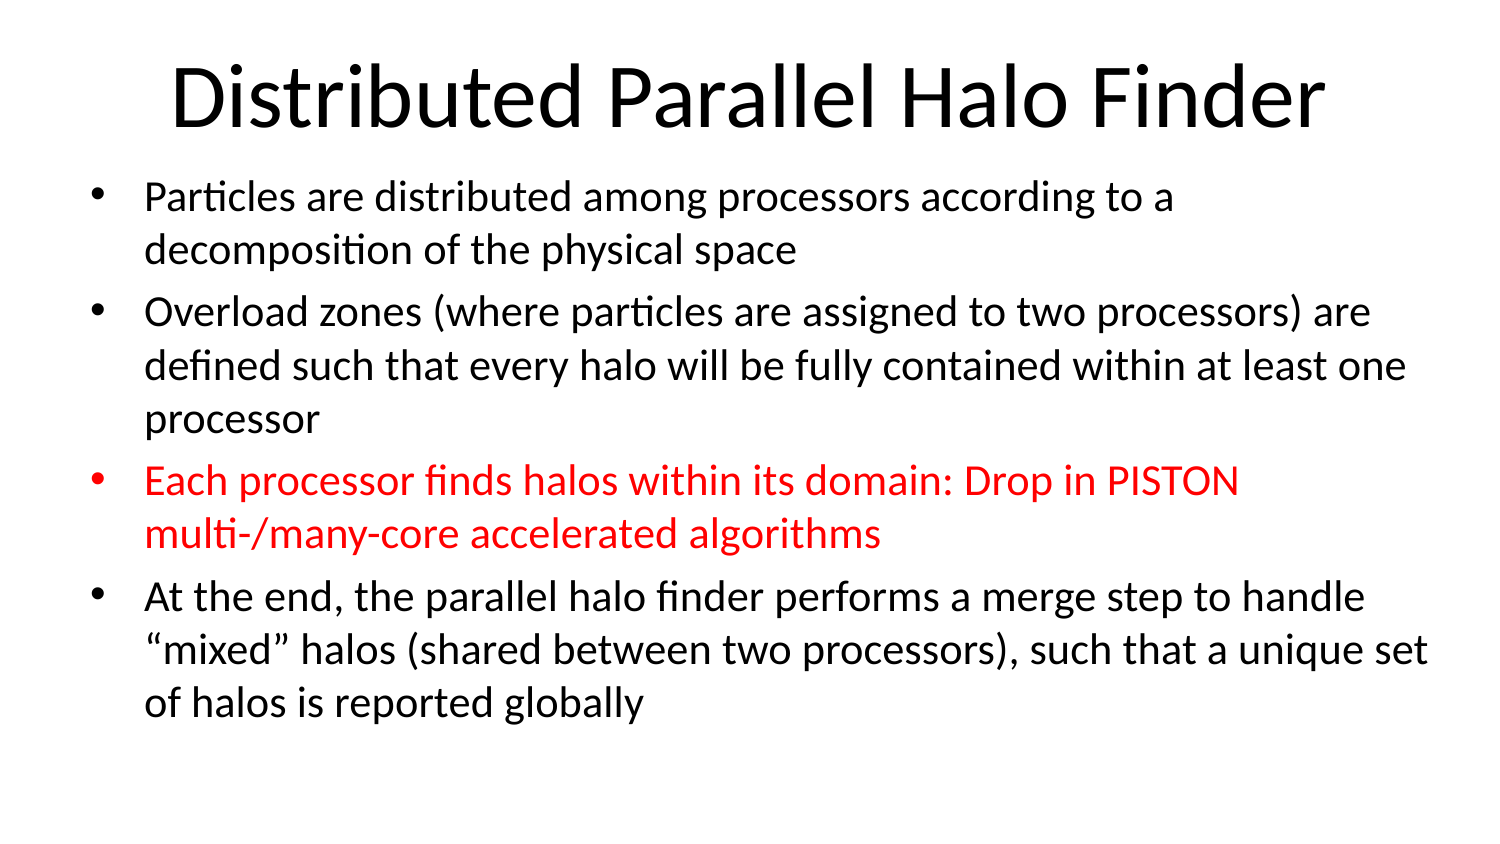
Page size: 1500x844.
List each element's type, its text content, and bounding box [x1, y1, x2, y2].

list Particles are distributed among processors according to a decomposition of the physical space Overload zones (where particles are assigned to two processors) are defined such that every halo will be fully contained within at least one processor Each processor finds halos within its domain: Drop in PISTON multi-/many-core accelerated algorithms At the end, the parallel halo finder performs a merge step to handle “mixed” halos (shared between two processors), such that a unique set of halos is reported globally [75, 159, 1463, 739]
title Distributed Parallel Halo Finder [75, 20, 1425, 161]
